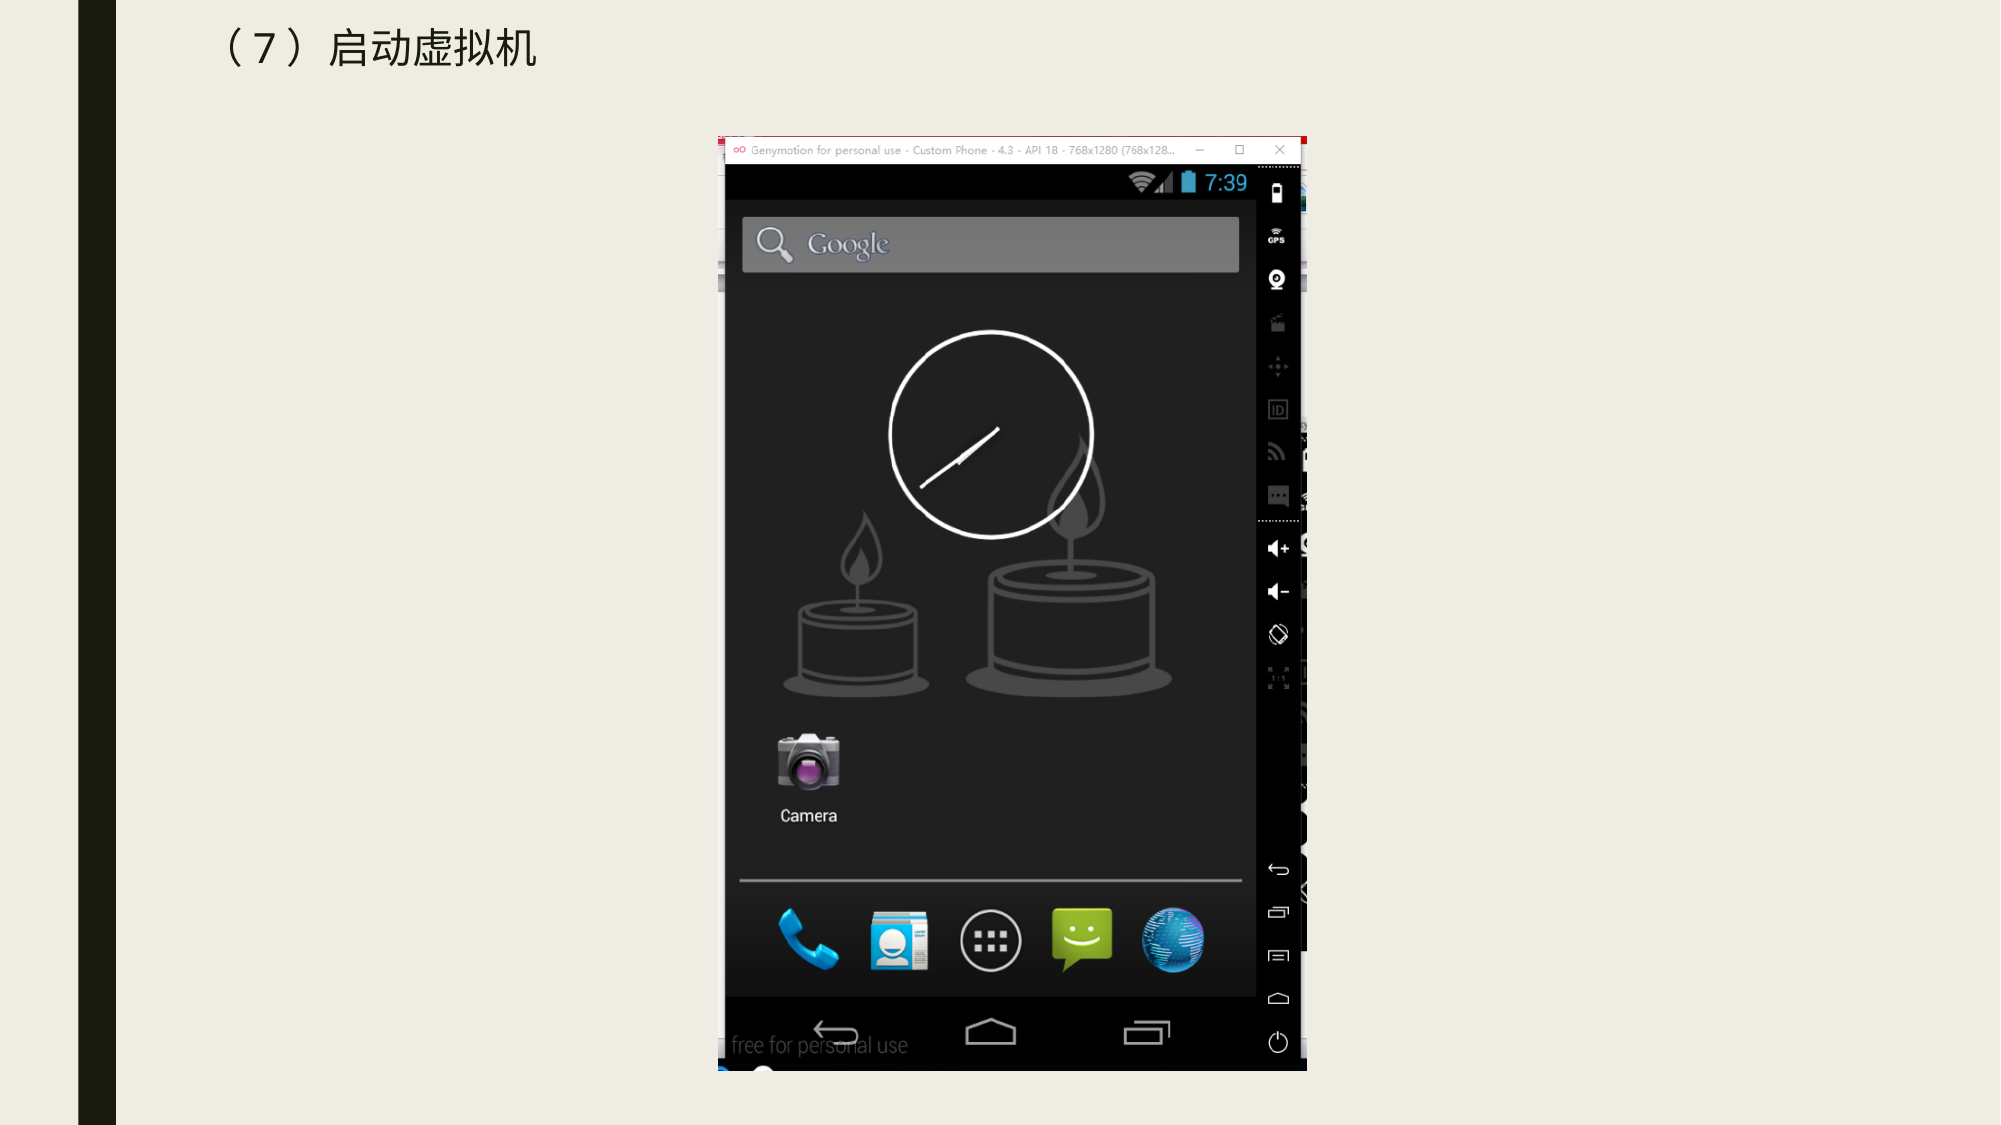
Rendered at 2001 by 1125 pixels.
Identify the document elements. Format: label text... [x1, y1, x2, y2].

picture [718, 136, 1307, 1071]
list （7）启动虚拟机 [186, 18, 1950, 1094]
